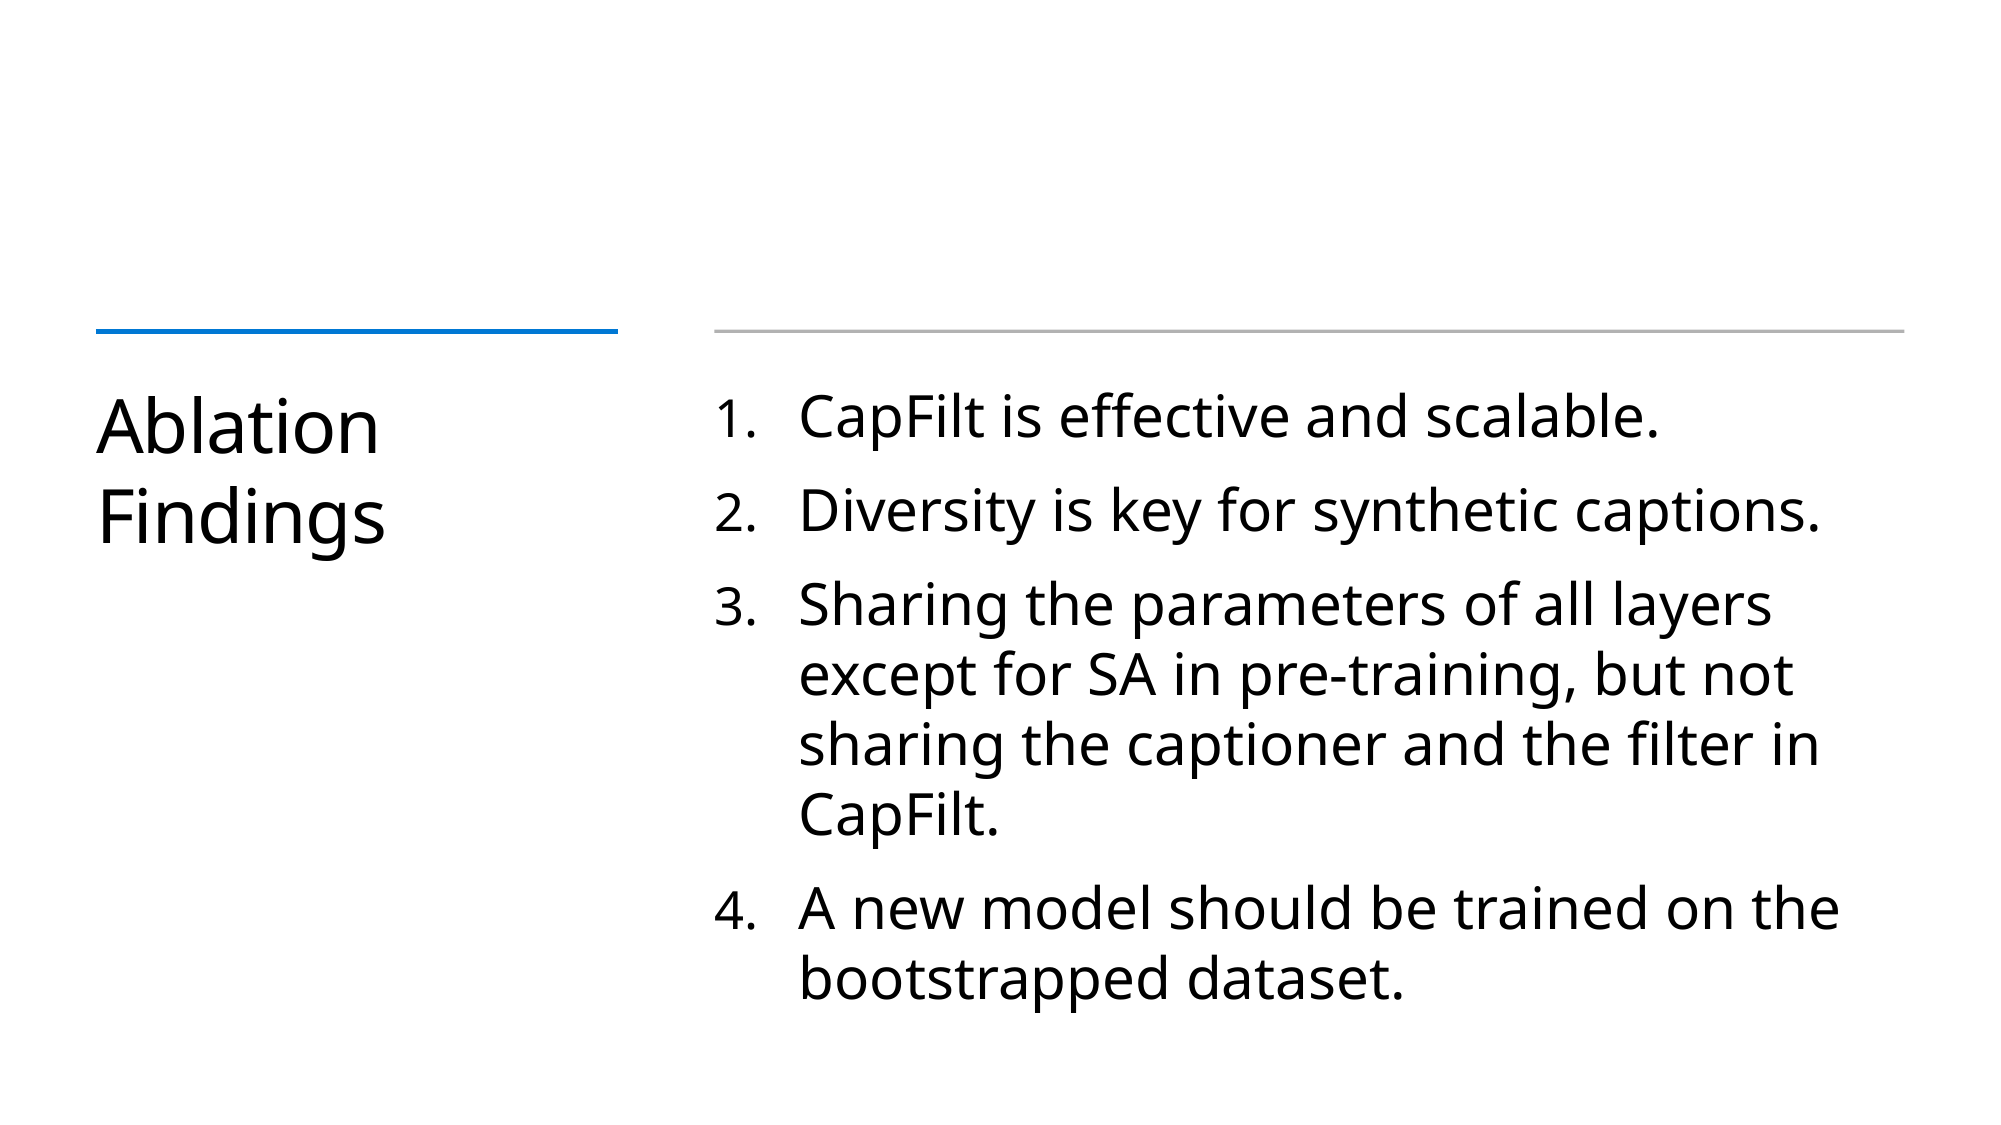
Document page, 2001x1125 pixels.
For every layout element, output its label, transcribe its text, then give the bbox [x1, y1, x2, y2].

title Ablation Findings [96, 378, 618, 561]
list CapFilt is effective and scalable. Diversity is key for synthetic captions. Sharing the parameters of all layers except for SA in pre-training, but not sharing the captioner and the filter in CapFilt. A new model should be trained on the bootstrapped dataset. [714, 378, 1905, 1029]
